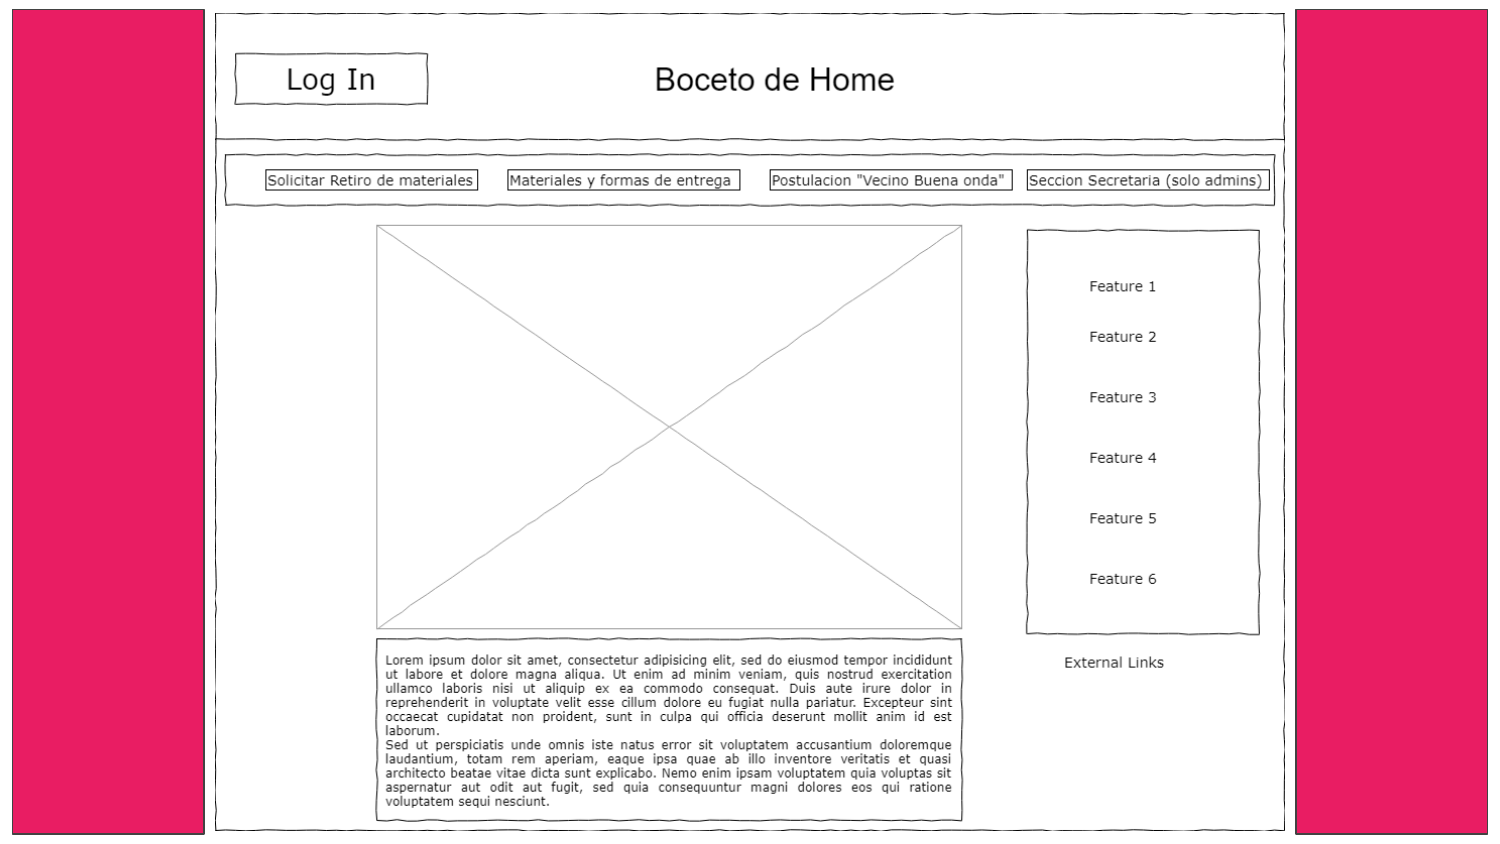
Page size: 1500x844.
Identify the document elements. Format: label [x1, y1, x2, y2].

text_box [12, 9, 204, 835]
text_box [1295, 9, 1488, 835]
picture [215, 13, 1285, 831]
